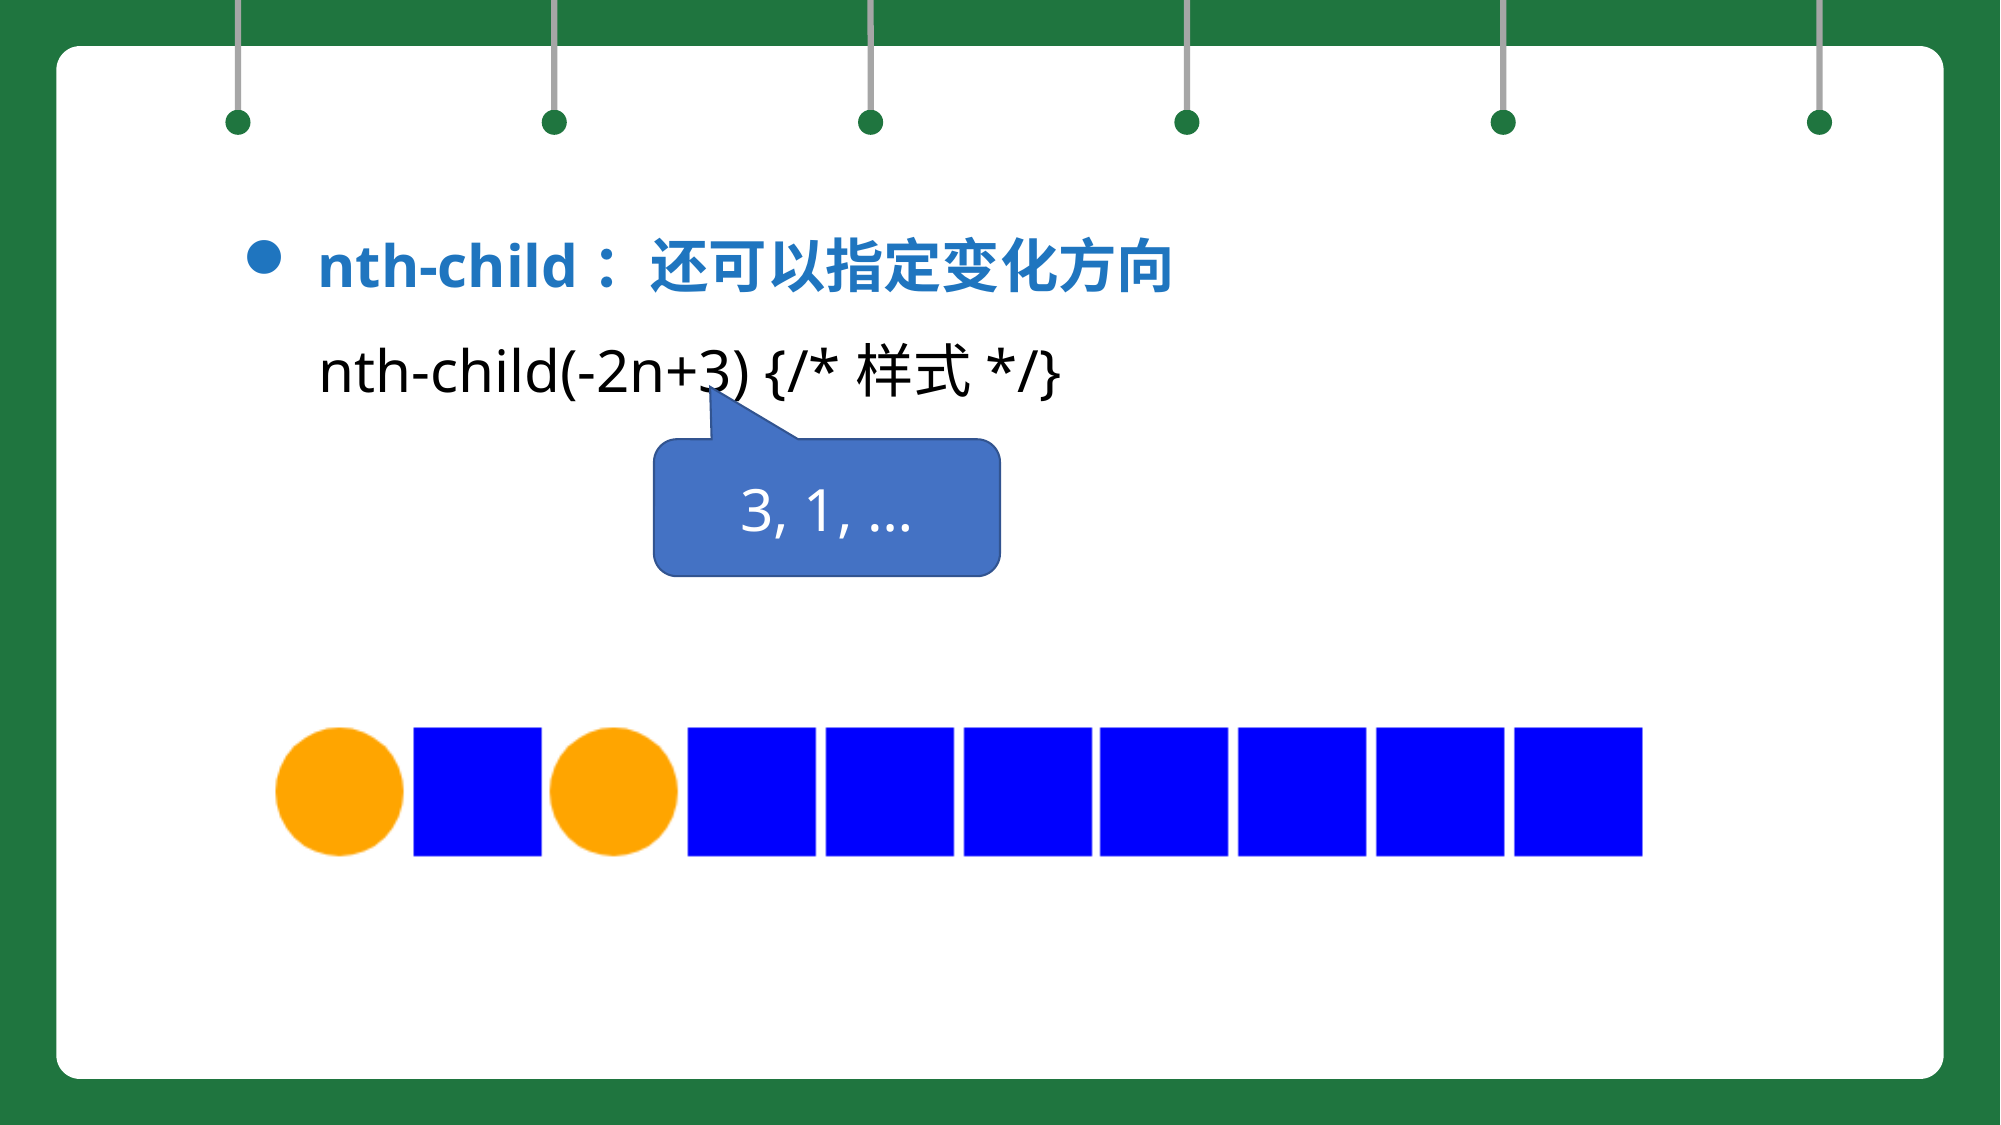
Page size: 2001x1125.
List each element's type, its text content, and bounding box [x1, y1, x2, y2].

text_box nth-child：还可以指定变化方向 nth-child(-2n+3) {/*样式*/} [227, 187, 1191, 517]
picture [268, 714, 1687, 905]
text_box 3, 1, … [652, 384, 1002, 578]
